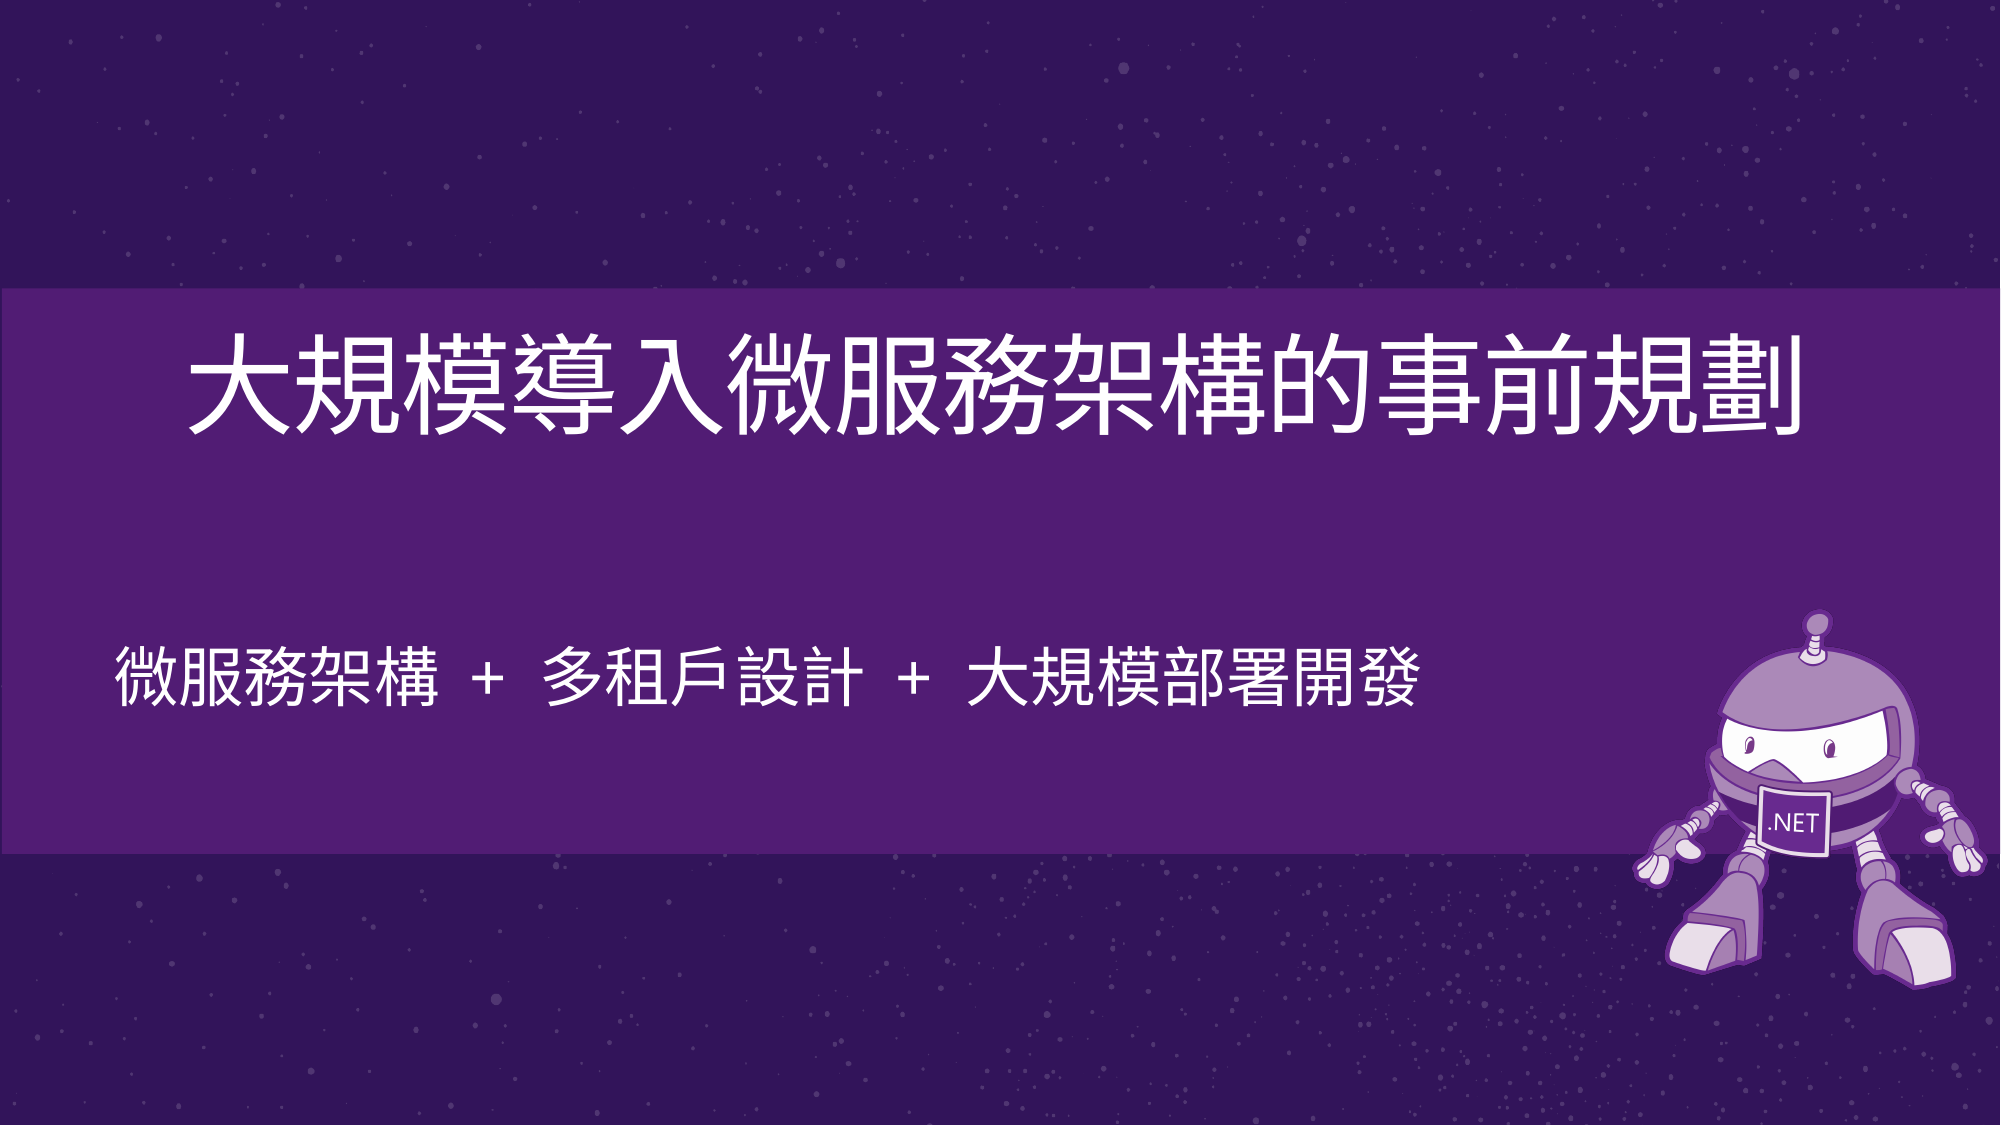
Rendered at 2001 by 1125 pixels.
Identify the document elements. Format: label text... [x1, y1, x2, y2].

title 大規模導入微服務架構的事前規劃 [89, 315, 1904, 610]
list 微服務架構 + 多租戶設計 + 大規模部署開發 [89, 626, 1707, 819]
picture [0, 0, 2000, 1125]
